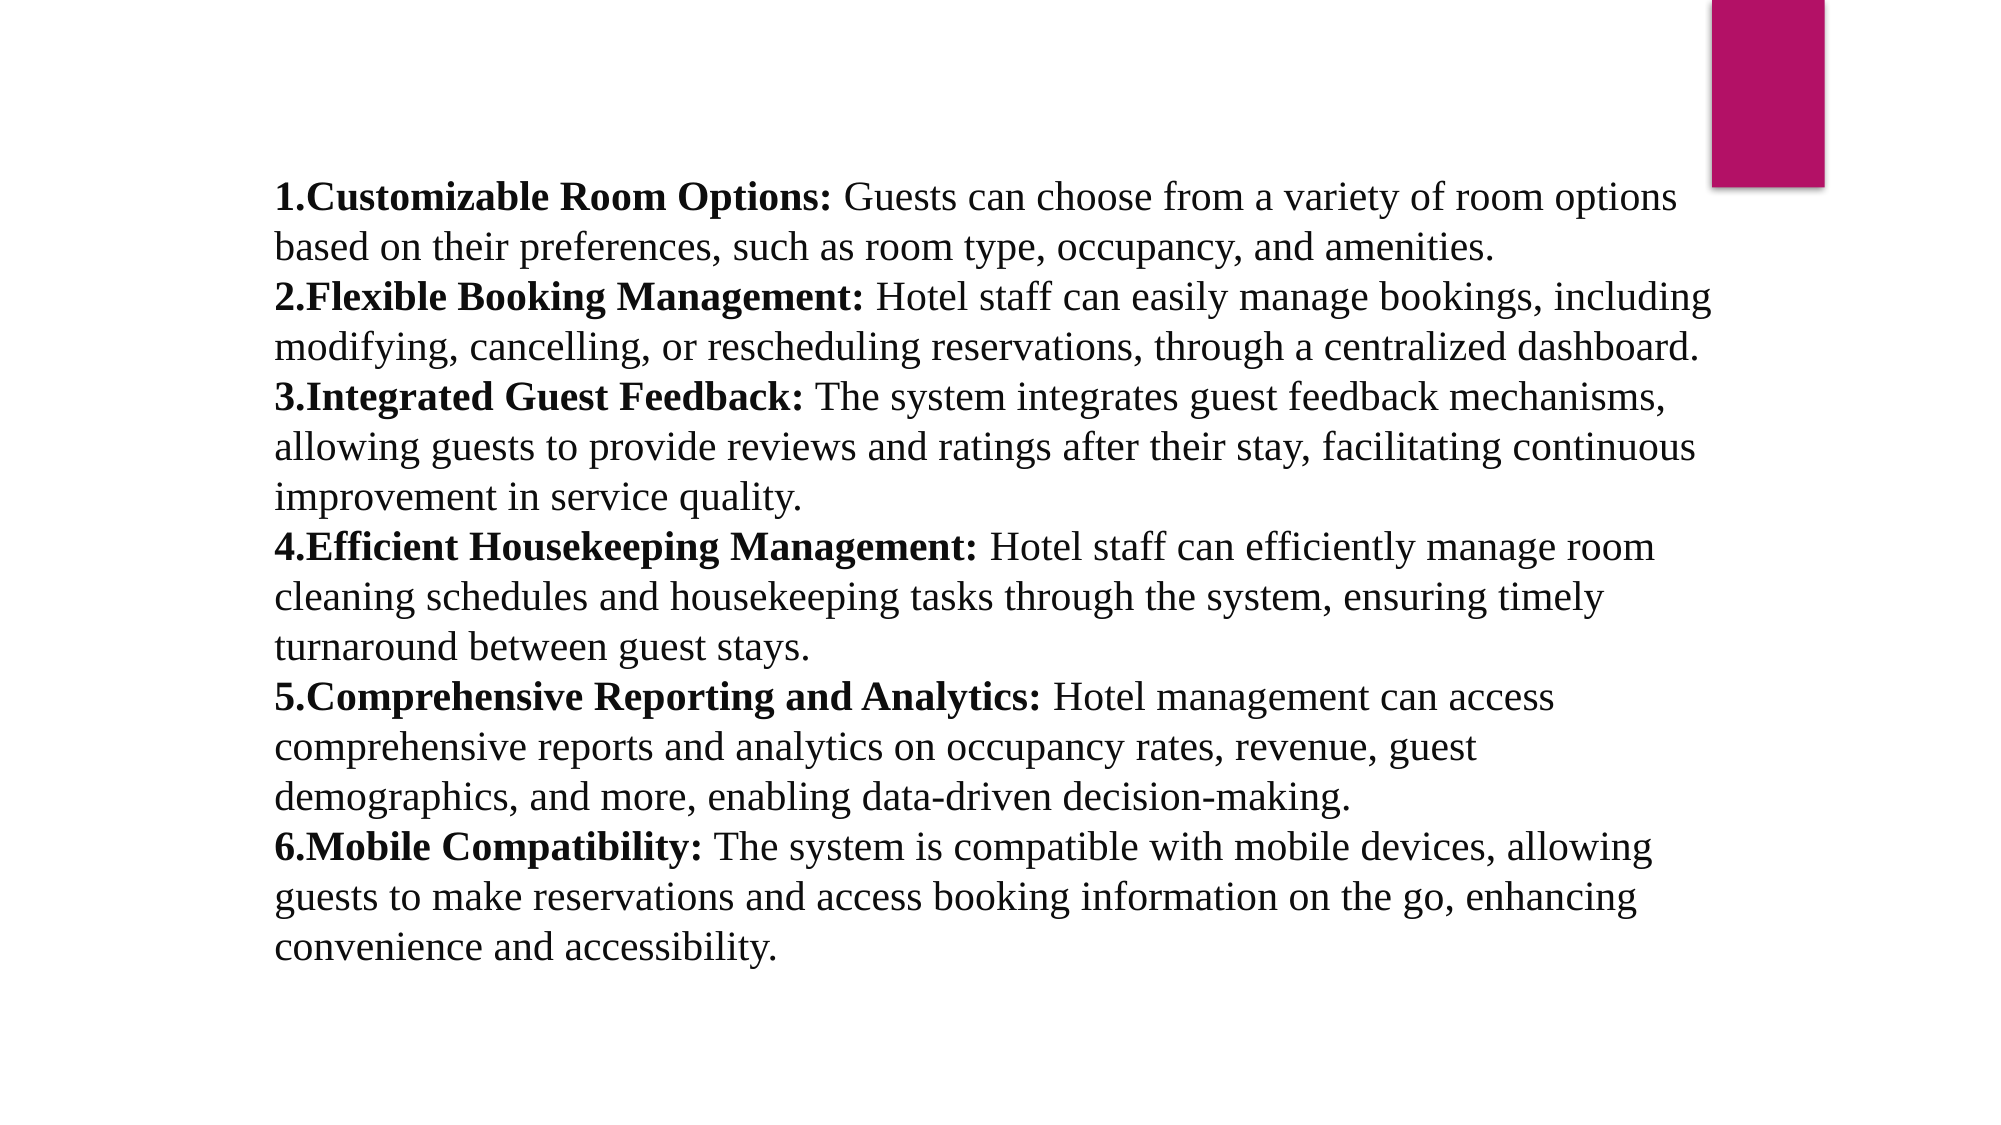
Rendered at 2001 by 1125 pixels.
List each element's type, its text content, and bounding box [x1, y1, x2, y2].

text_box Customizable Room Options: Guests can choose from a variety of room options based on their preferences, such as room type, occupancy, and amenities. Flexible Booking Management: Hotel staff can easily manage bookings, including modifying, cancelling, or rescheduling reservations, through a centralized dashboard. Integrated Guest Feedback: The system integrates guest feedback mechanisms, allowing guests to provide reviews and ratings after their stay, facilitating continuous improvement in service quality. Efficient Housekeeping Management: Hotel staff can efficiently manage room cleaning schedules and housekeeping tasks through the system, ensuring timely turnaround between guest stays. Comprehensive Reporting and Analytics: Hotel management can access comprehensive reports and analytics on occupancy rates, revenue, guest demographics, and more, enabling data-driven decision-making. Mobile Compatibility: The system is compatible with mobile devices, allowing guests to make reservations and access booking information on the go, enhancing convenience and accessibility. [259, 161, 1731, 1027]
